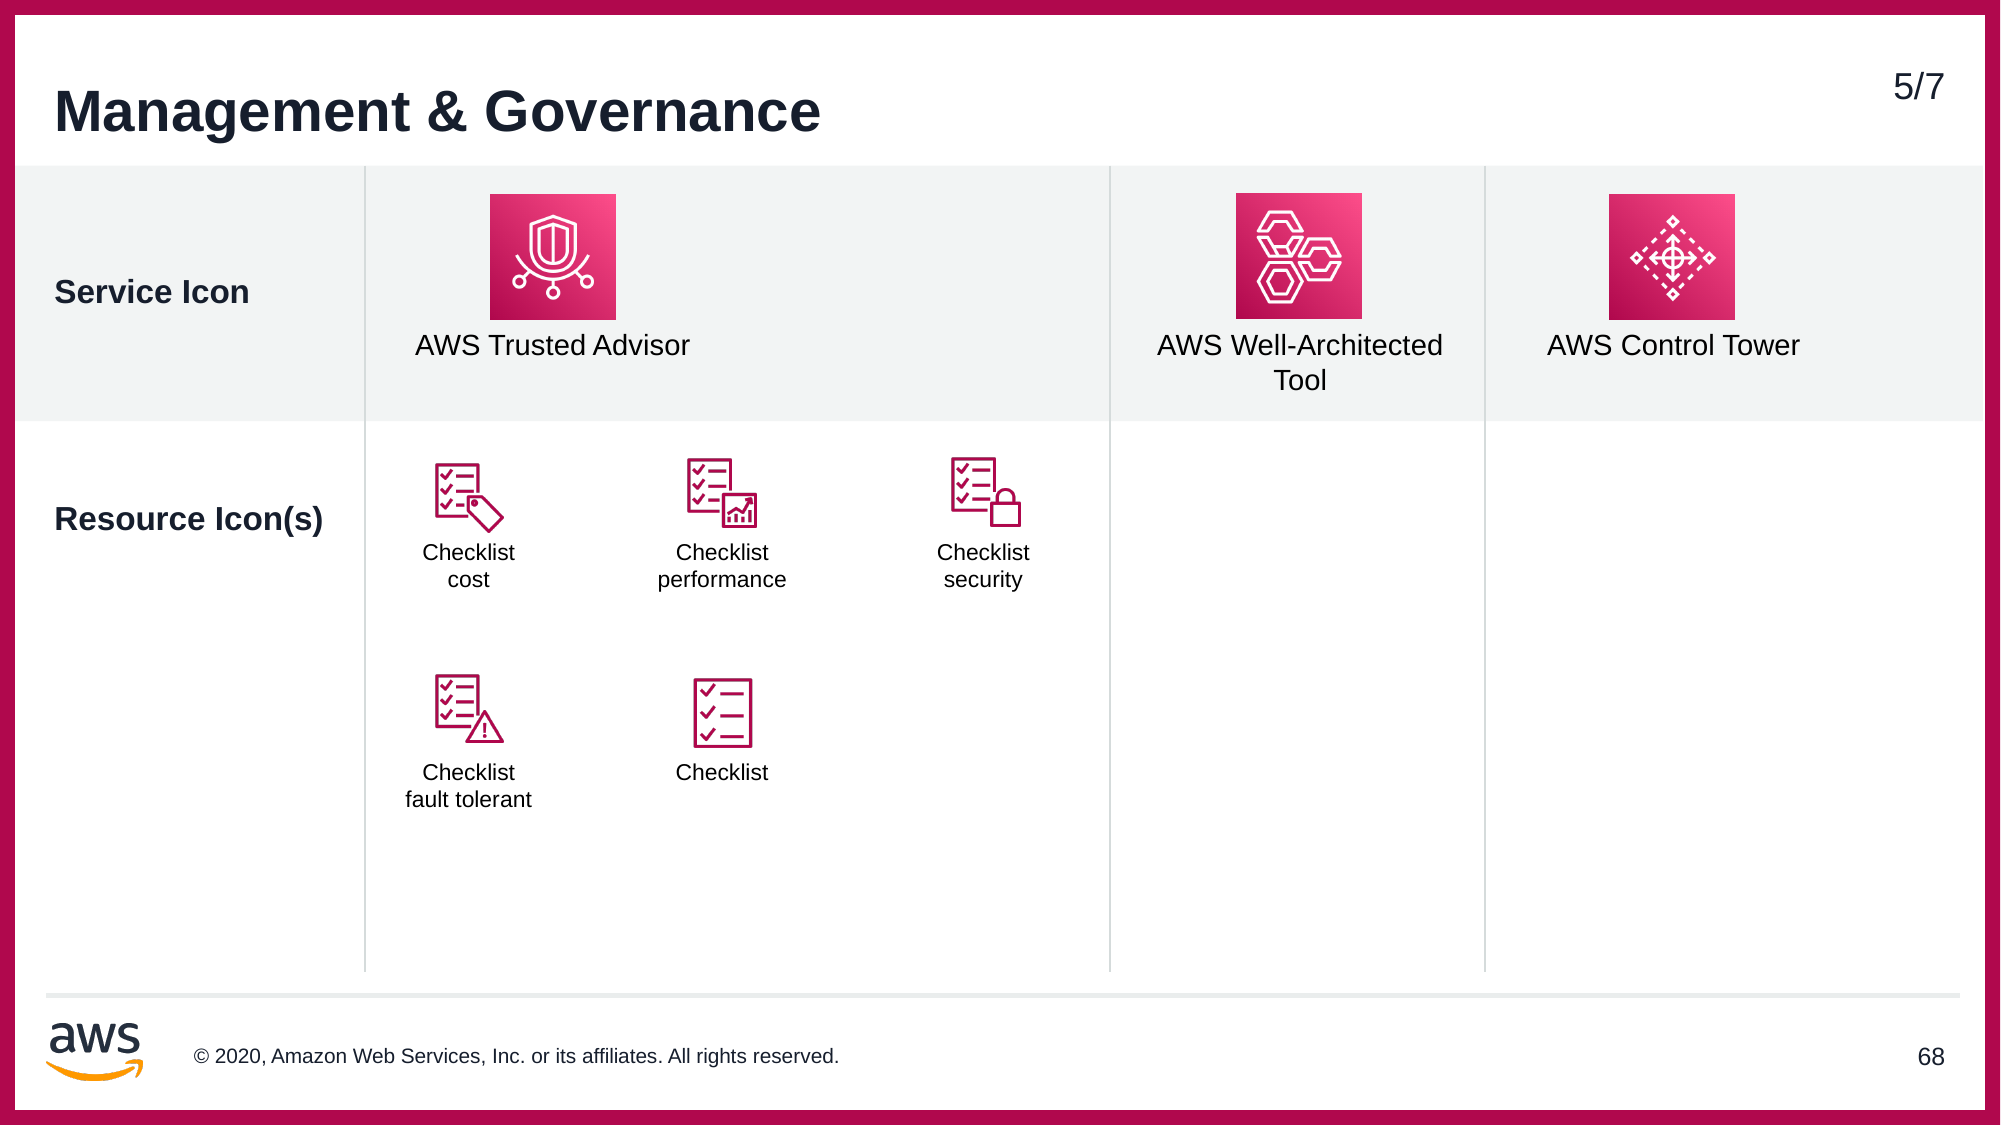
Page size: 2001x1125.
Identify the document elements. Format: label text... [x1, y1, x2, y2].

picture [431, 671, 507, 747]
picture [684, 675, 760, 751]
slide_number 68 [1493, 1025, 1961, 1086]
text_box AWS Well-Architected Tool [1113, 319, 1484, 404]
footer © 2020, Amazon Web Services, Inc. or its affiliates. All rights reserved. [178, 1025, 911, 1086]
picture [490, 194, 616, 320]
picture [431, 460, 507, 536]
picture [46, 1023, 143, 1081]
text_box Checklist [622, 750, 822, 793]
text_box AWS Trusted Advisor [369, 319, 737, 369]
text_box AWS Control Tower [1493, 319, 1855, 369]
text_box Checklist performance [579, 529, 853, 600]
text_box Checklist cost [368, 529, 569, 600]
list 5/7 [1693, 59, 1961, 166]
text_box Checklist fault tolerant [368, 750, 569, 820]
picture [1236, 193, 1362, 319]
picture [684, 455, 760, 531]
text_box Checklist security [853, 529, 1110, 600]
picture [948, 454, 1024, 530]
picture [1609, 194, 1735, 320]
title Management & Governance [39, 59, 1457, 166]
